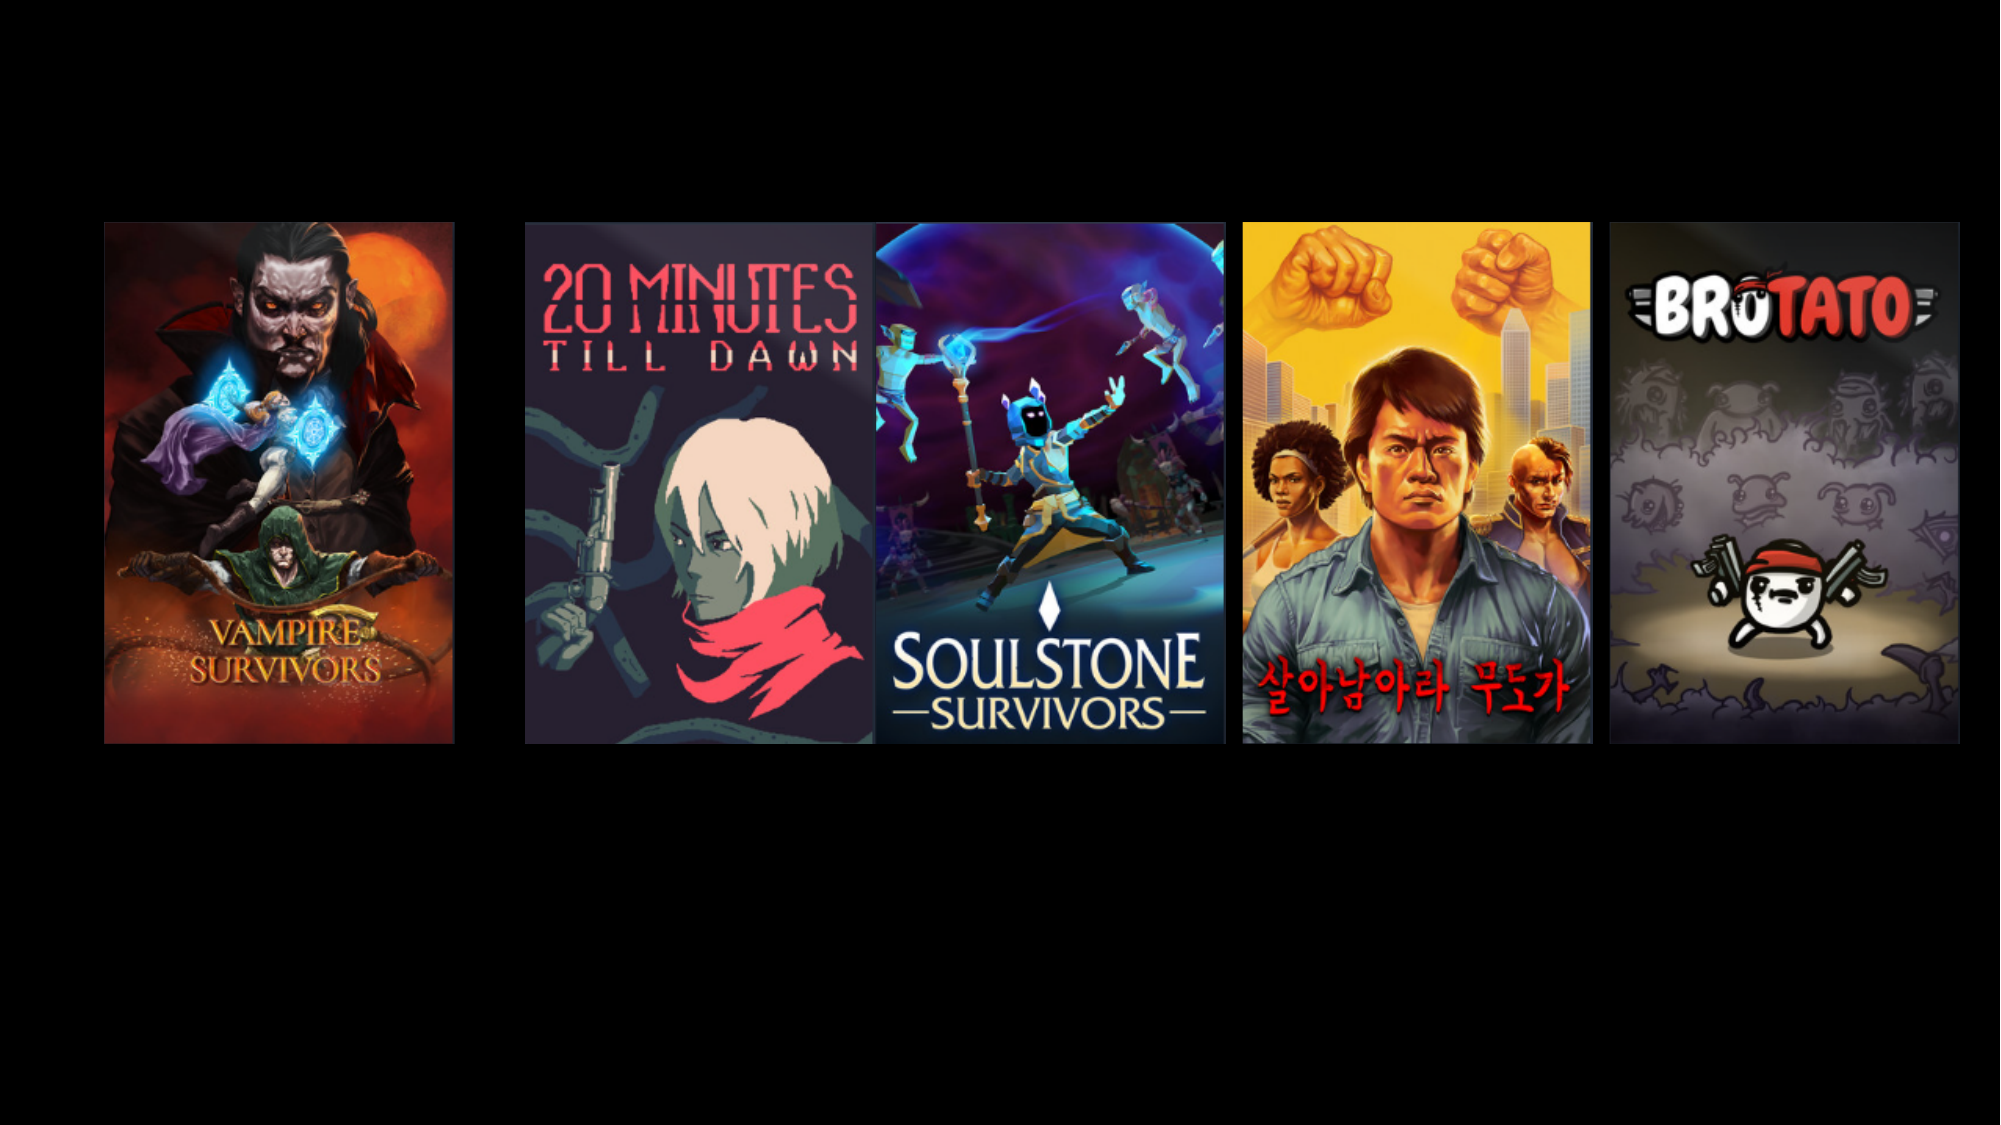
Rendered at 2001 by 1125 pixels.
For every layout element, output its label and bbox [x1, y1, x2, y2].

picture [524, 221, 1227, 745]
picture [103, 221, 456, 745]
picture [1608, 221, 1961, 745]
picture [1241, 221, 1594, 745]
